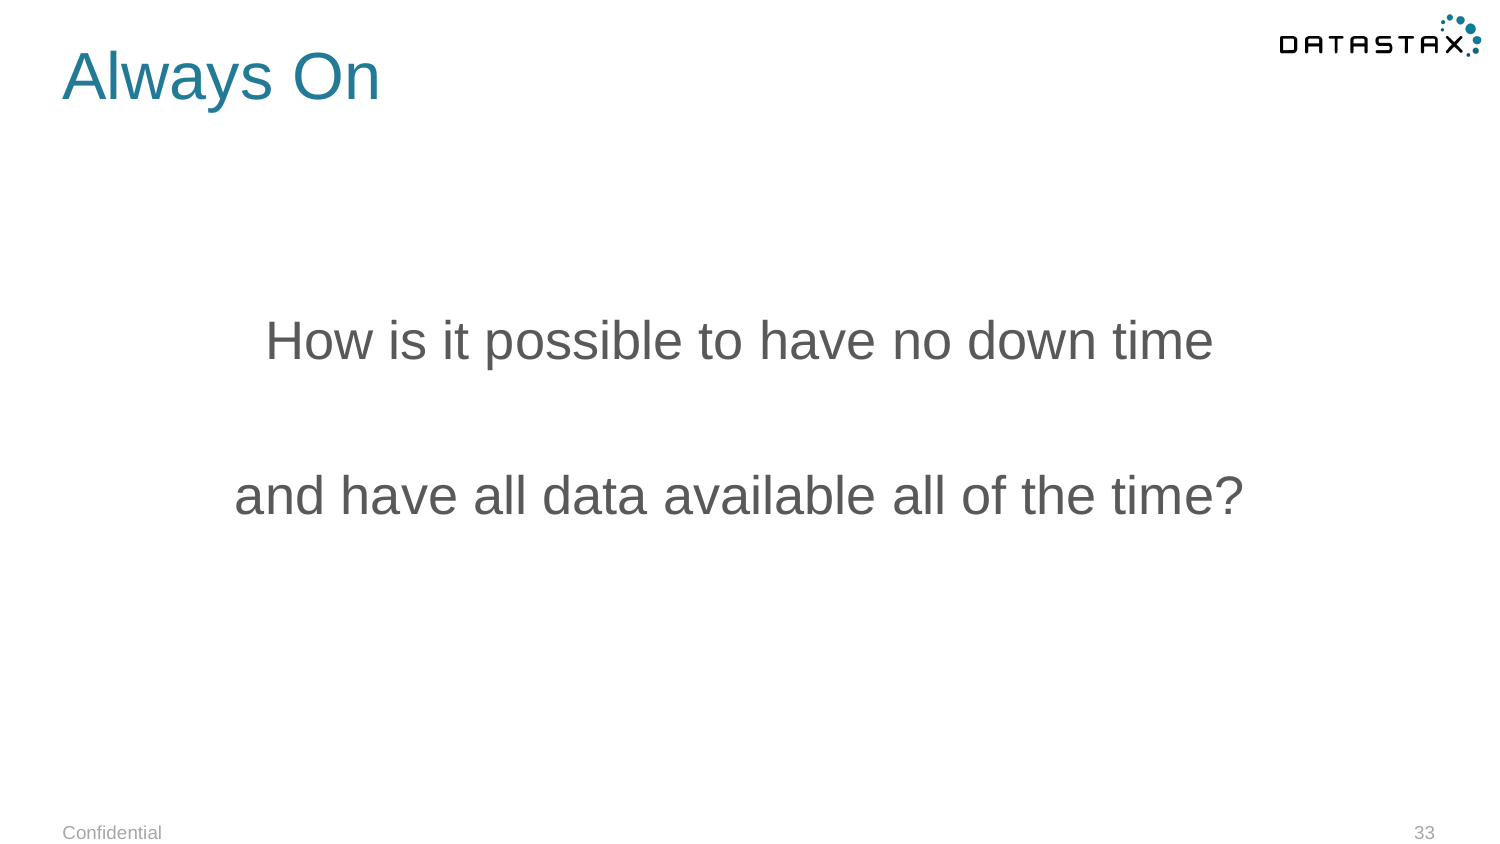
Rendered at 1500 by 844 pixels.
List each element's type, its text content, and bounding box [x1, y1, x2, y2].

slide_number 33 [1110, 820, 1436, 844]
footer Confidential [62, 820, 638, 844]
title Always On [62, 32, 1300, 118]
list How is it possible to have no down time and have all data available all of the time? [62, 150, 1434, 758]
picture [1273, 7, 1485, 70]
